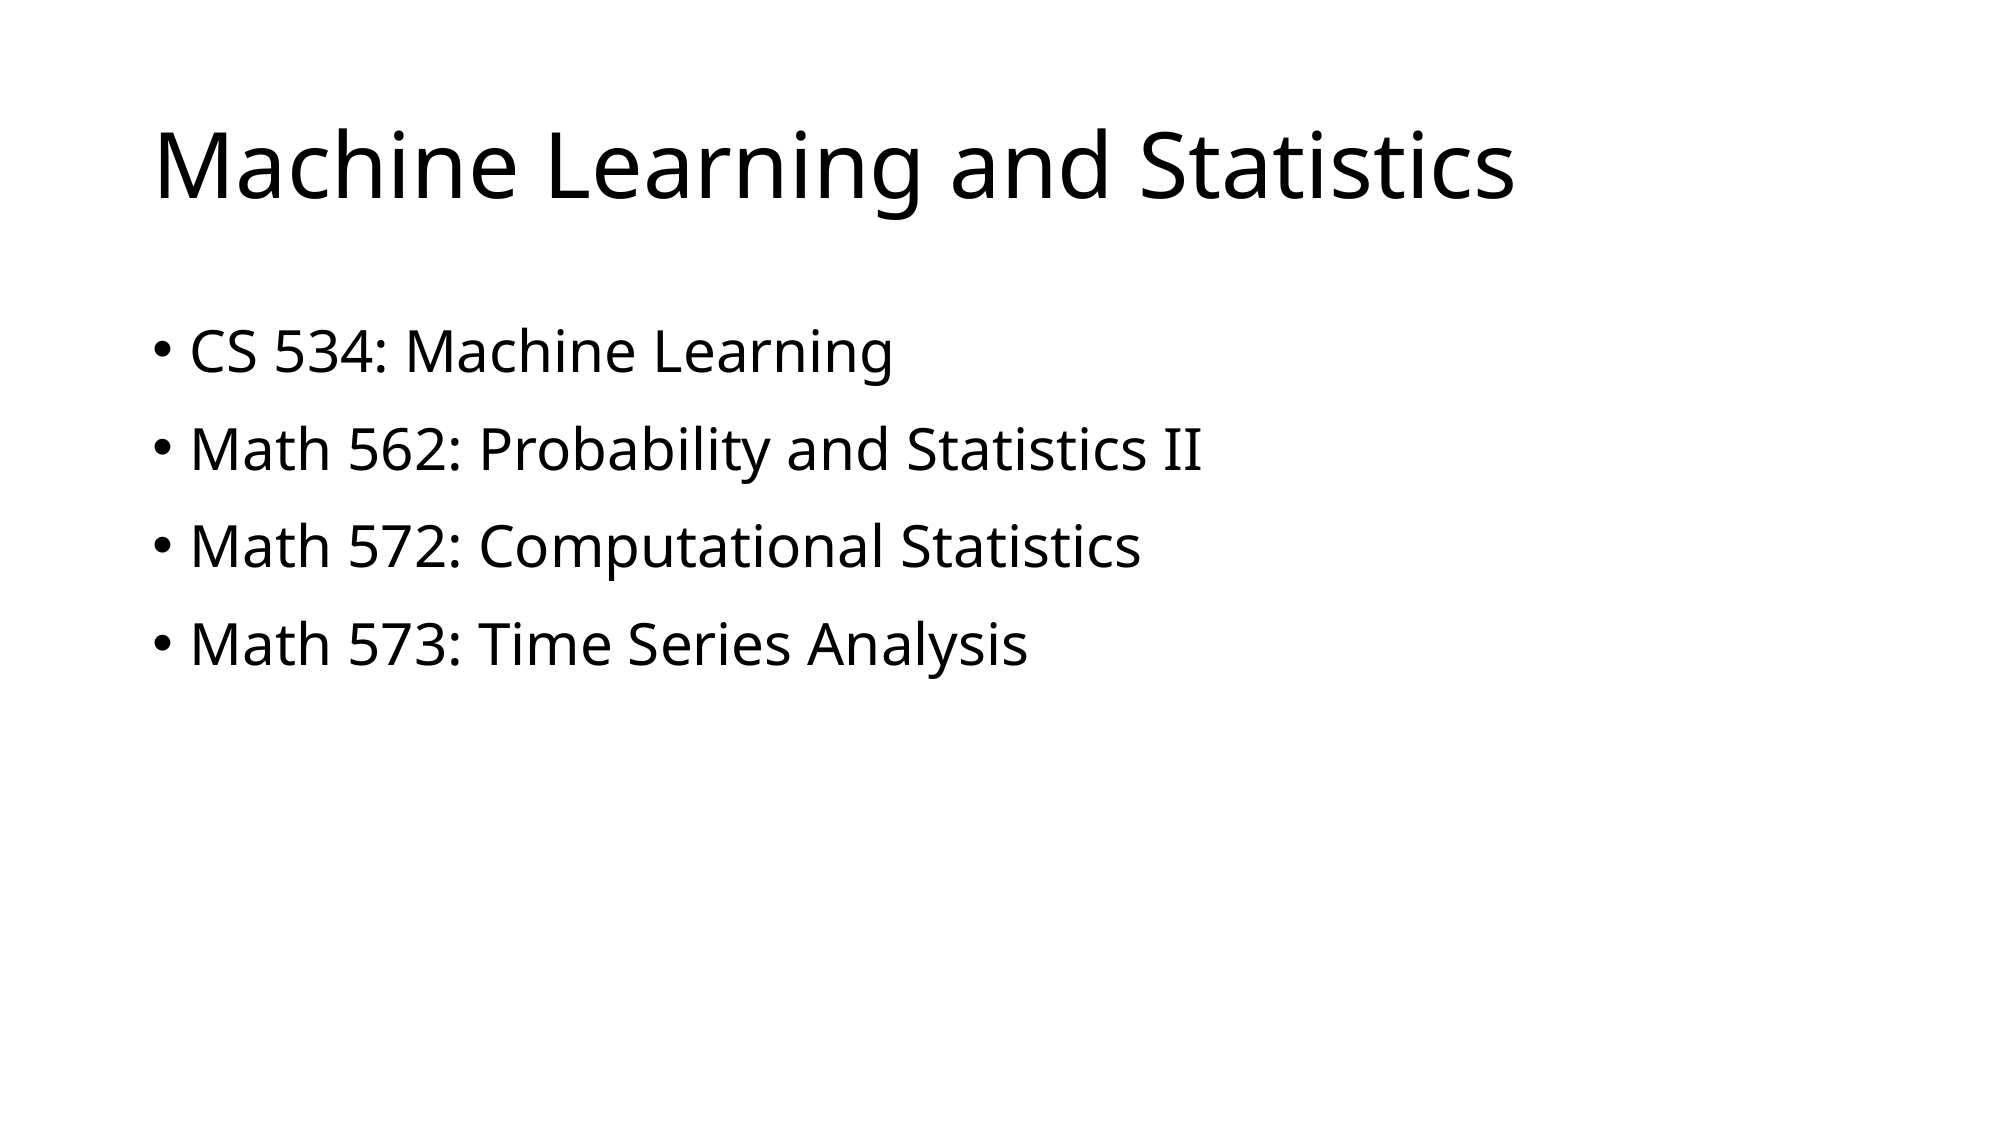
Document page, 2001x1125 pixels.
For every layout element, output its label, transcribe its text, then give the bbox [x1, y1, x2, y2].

title Machine Learning and Statistics [137, 59, 1863, 278]
list CS 534: Machine Learning Math 562: Probability and Statistics II Math 572: Computational Statistics Math 573: Time Series Analysis [137, 299, 1863, 1014]
